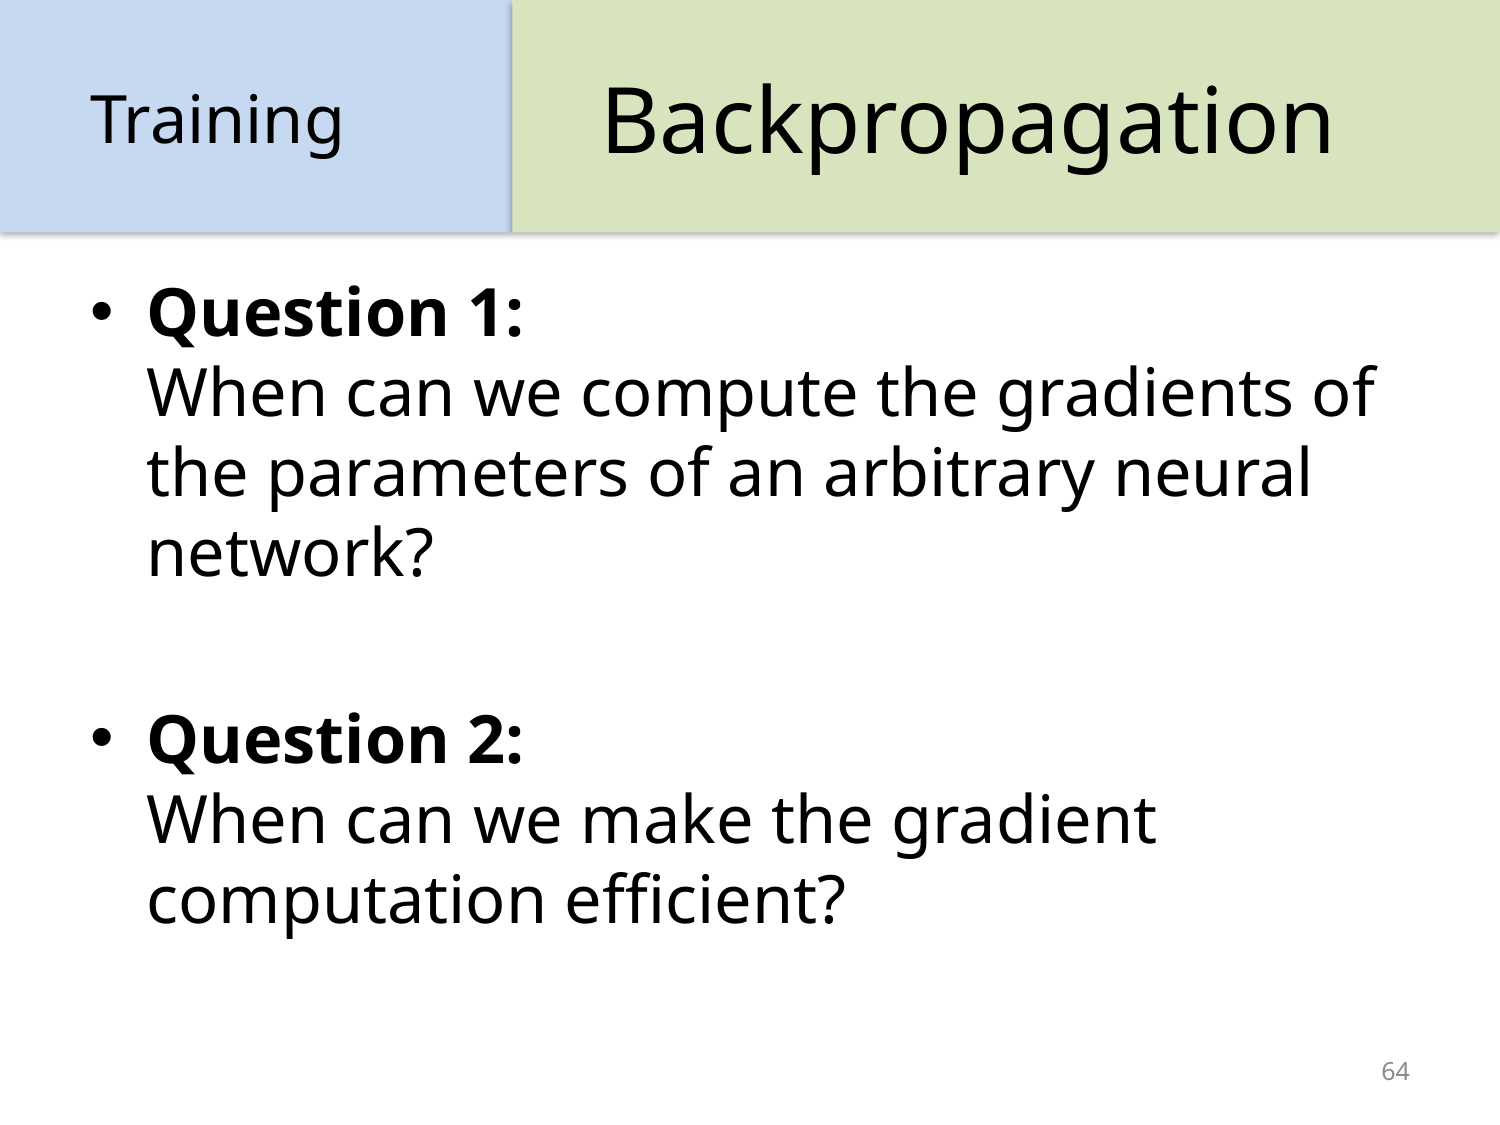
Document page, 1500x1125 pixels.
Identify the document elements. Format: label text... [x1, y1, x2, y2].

slide_number 64 [1074, 1042, 1425, 1103]
list Question 1: When can we compute the gradients of the parameters of an arbitrary neural network? Question 2: When can we make the gradient computation efficient? [75, 262, 1425, 1005]
title Backpropagation [513, 23, 1425, 211]
list Training [75, 23, 513, 211]
